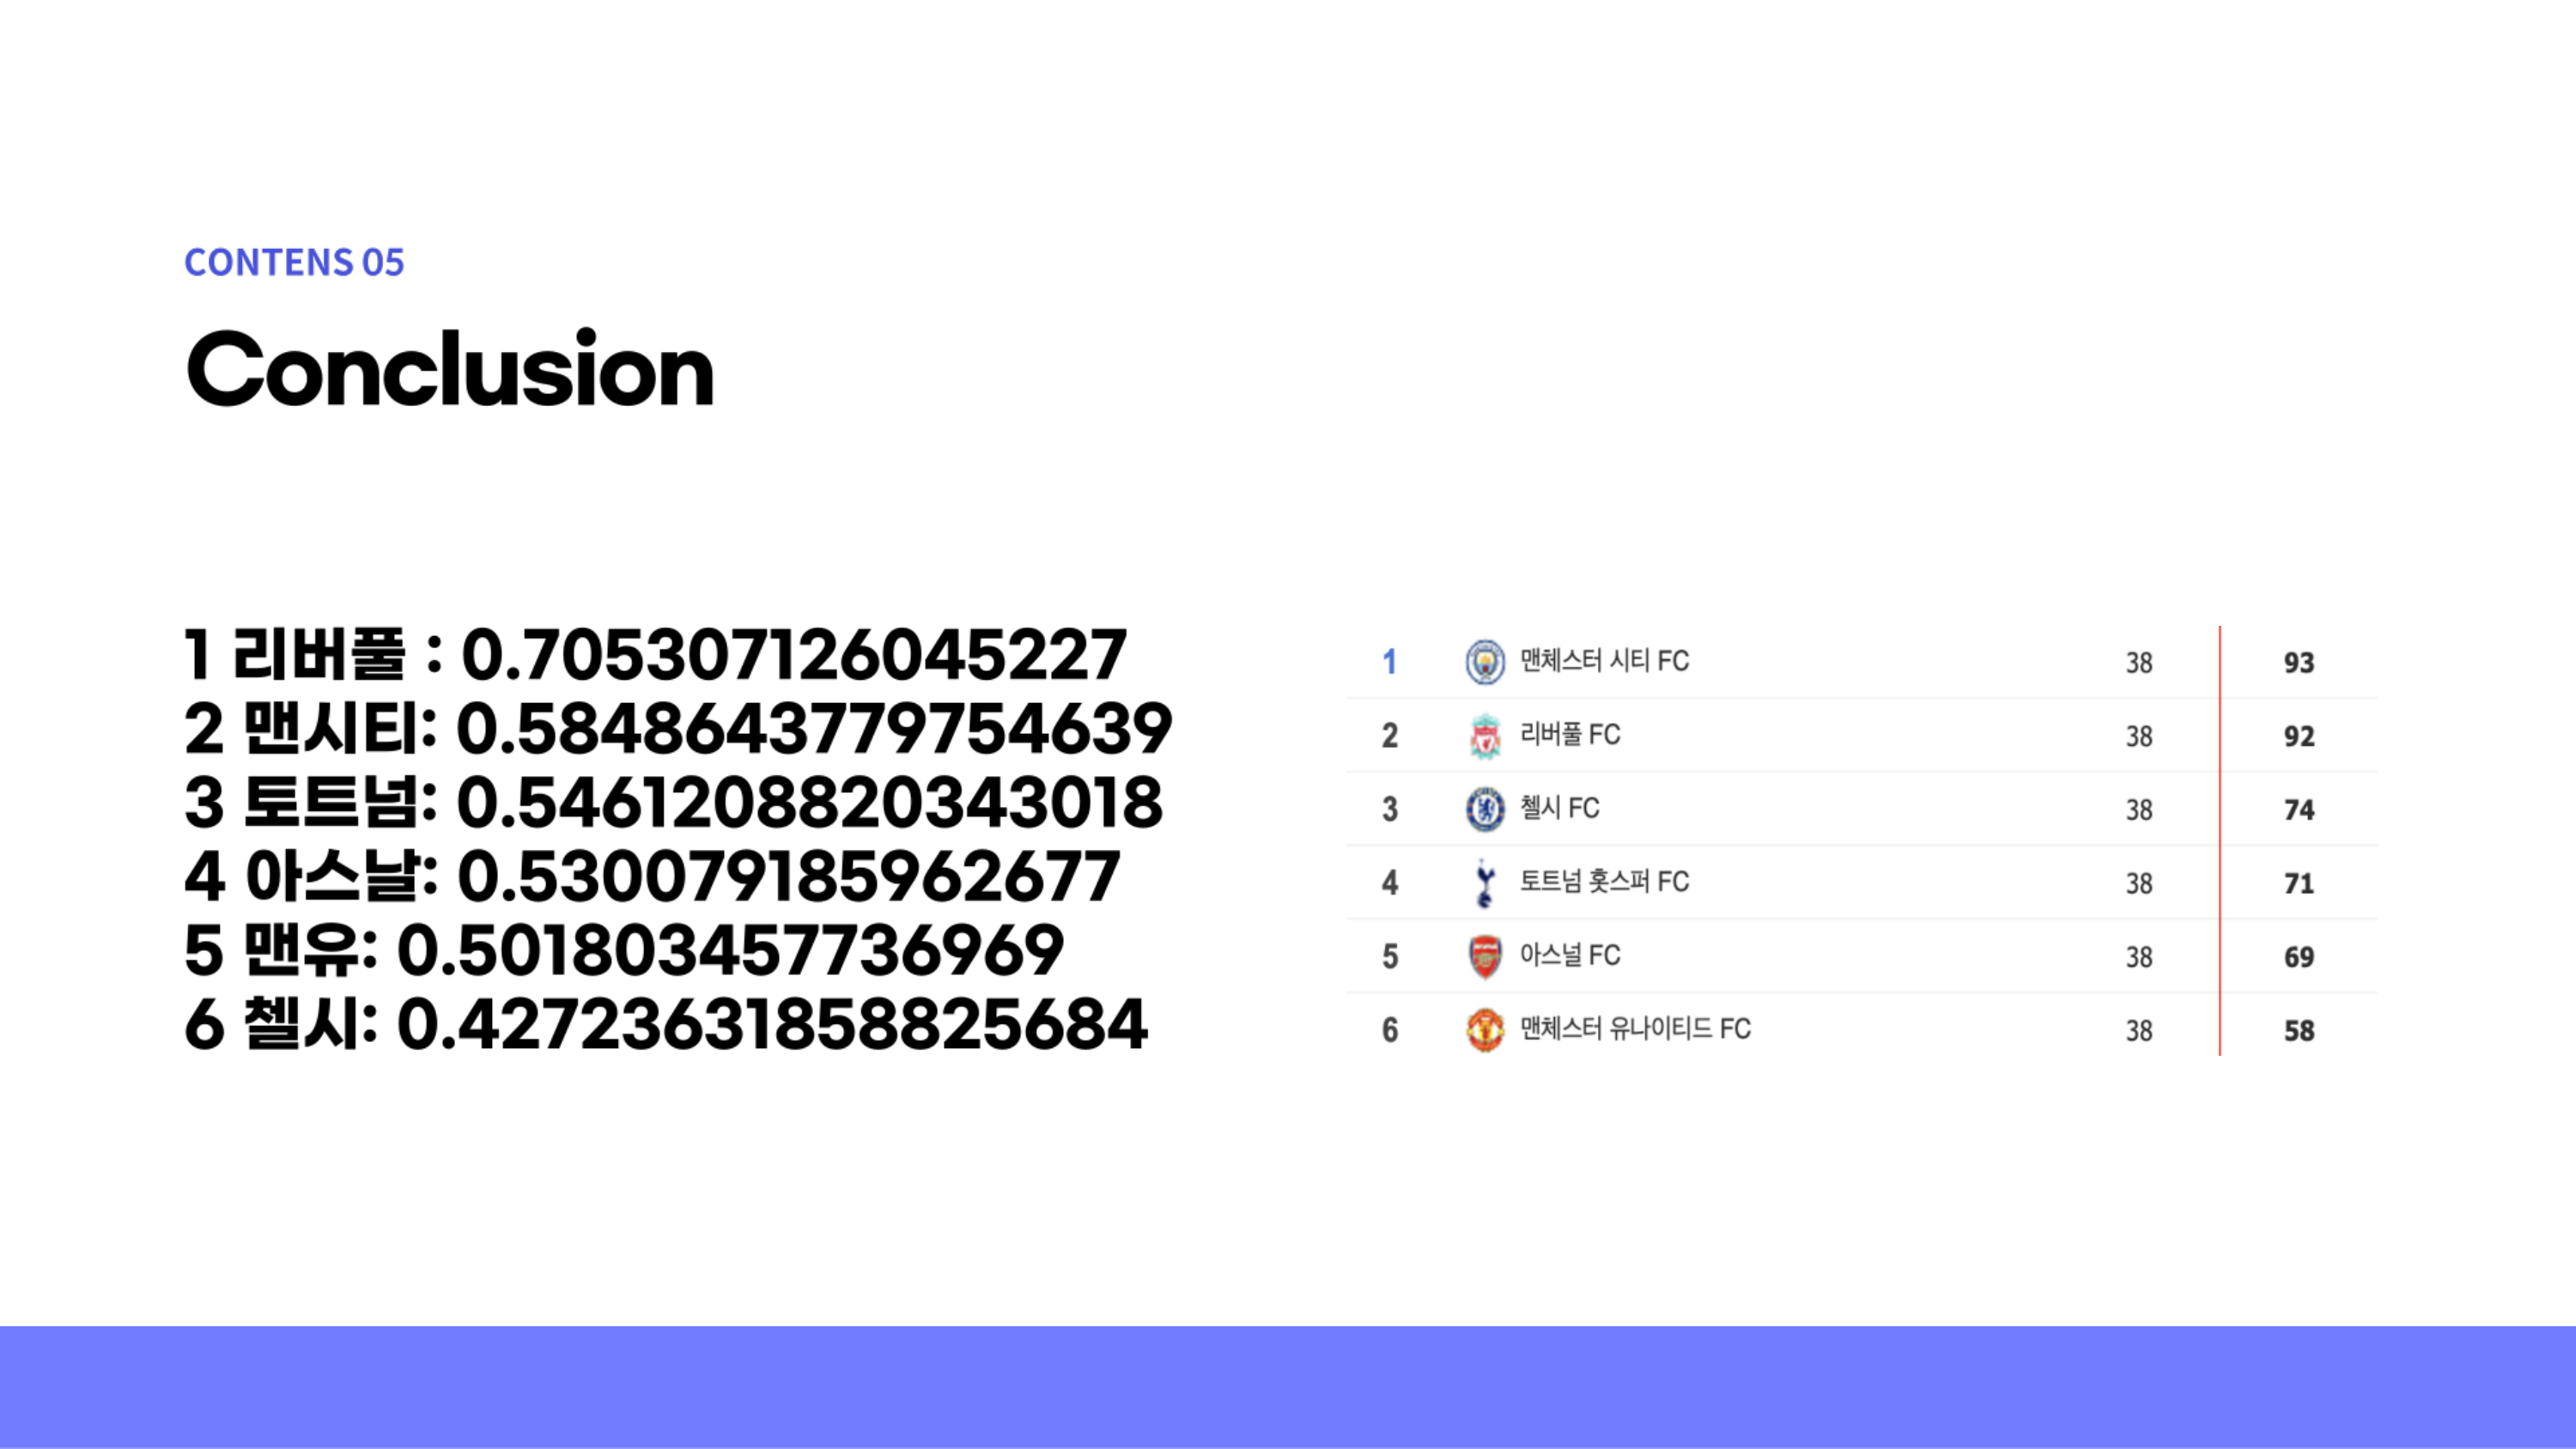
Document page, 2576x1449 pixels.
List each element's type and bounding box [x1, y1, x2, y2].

picture [155, 223, 804, 506]
picture [1346, 625, 2378, 1056]
picture [164, 580, 1231, 1124]
picture [0, 1326, 2576, 1449]
